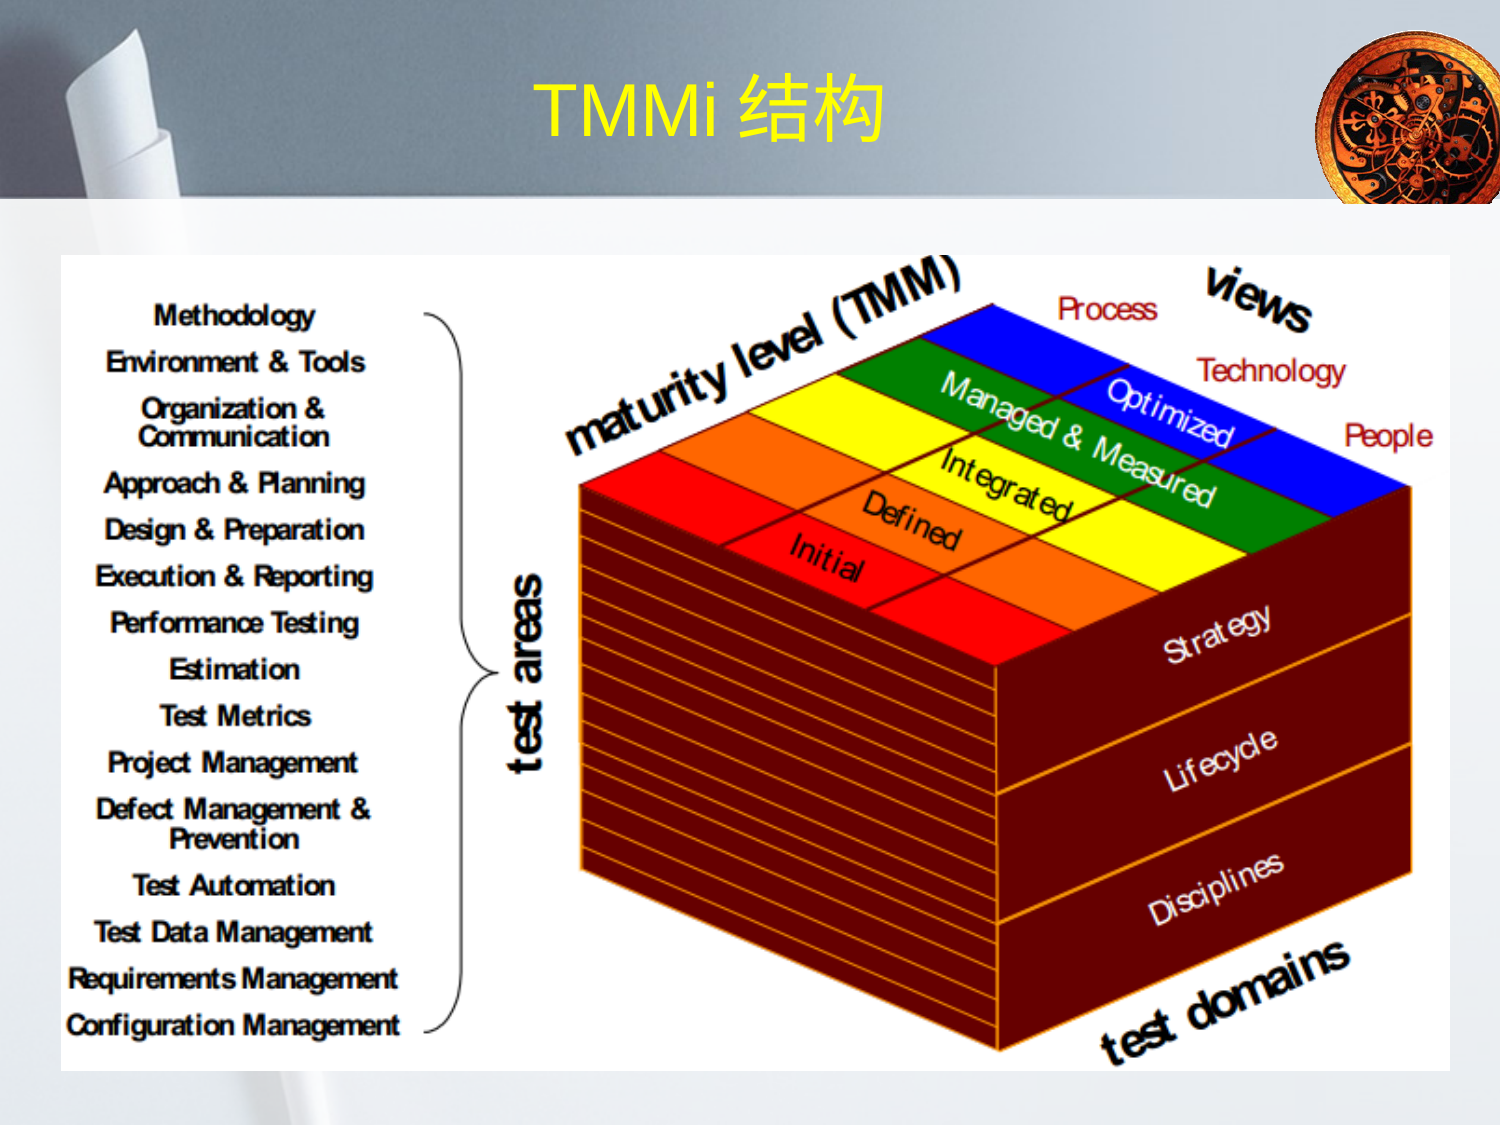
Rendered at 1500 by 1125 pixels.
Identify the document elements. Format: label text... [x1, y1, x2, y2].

title TMMi结构 [194, 59, 1243, 153]
picture [0, 0, 1500, 204]
picture [60, 255, 1450, 1071]
